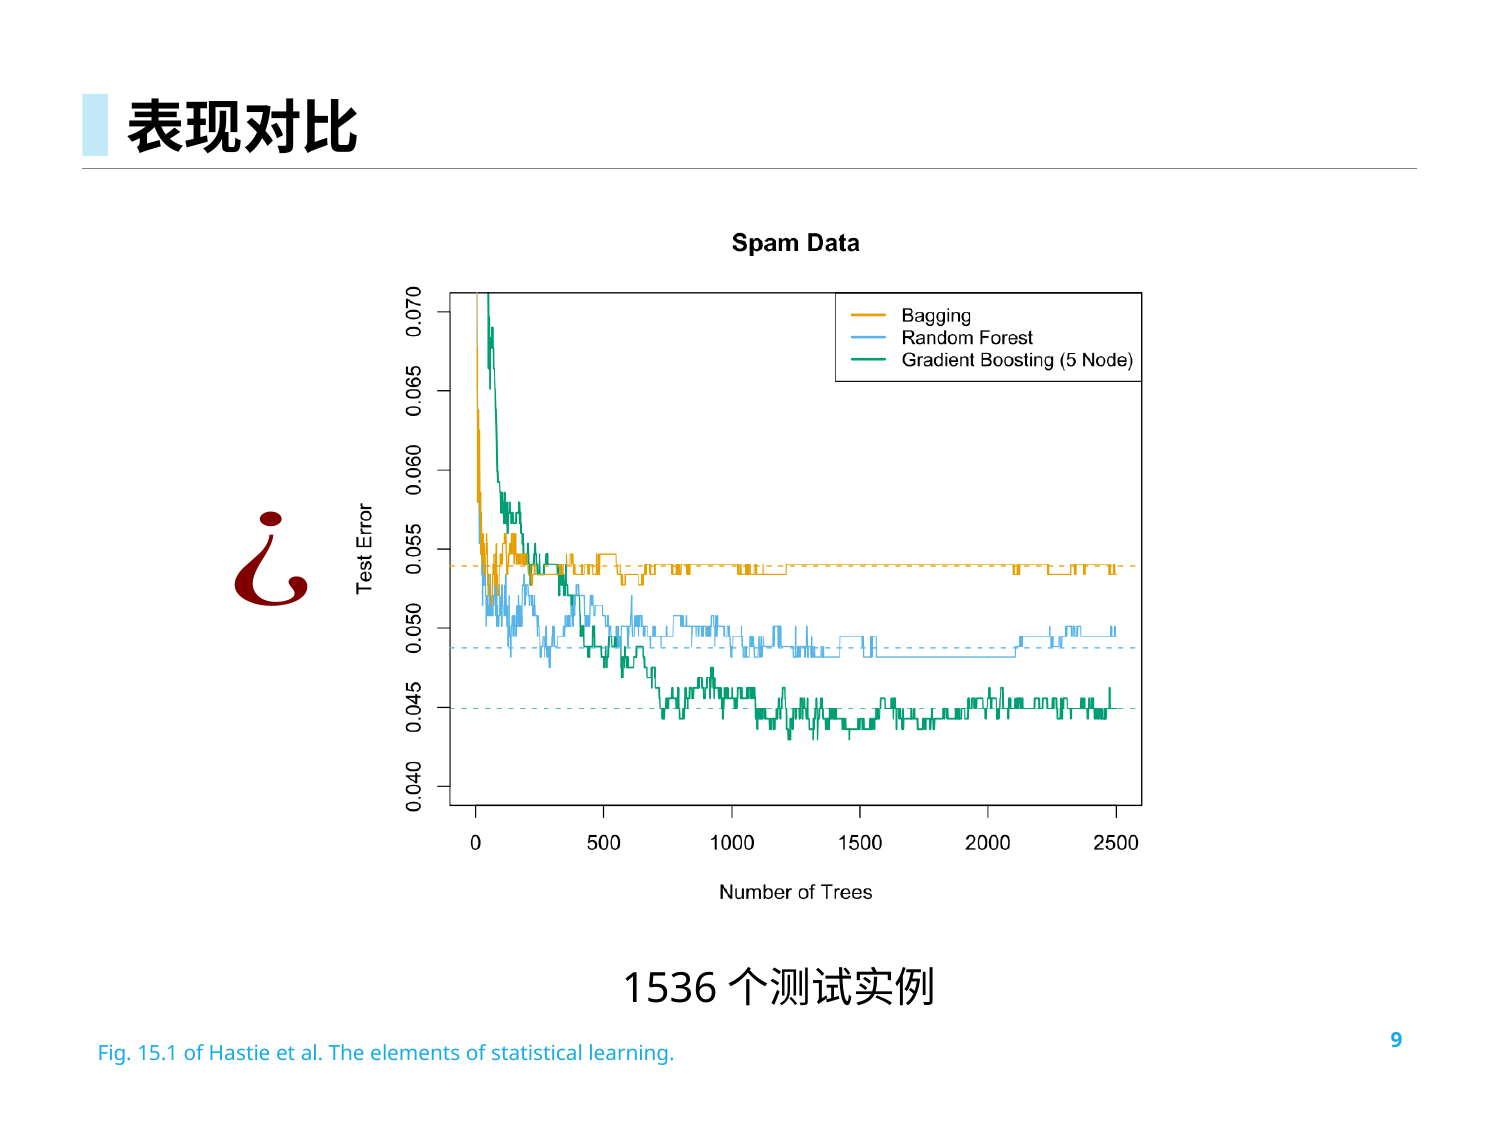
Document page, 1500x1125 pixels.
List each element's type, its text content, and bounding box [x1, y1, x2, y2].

slide_number 9 [1059, 1023, 1418, 1058]
text_box 1536个测试实例 [580, 928, 978, 1039]
picture [347, 218, 1153, 907]
title 表现对比 [111, 0, 1447, 169]
footer Fig. 15.1 of Hastie et al. The elements of statistical learning. [82, 1023, 911, 1081]
